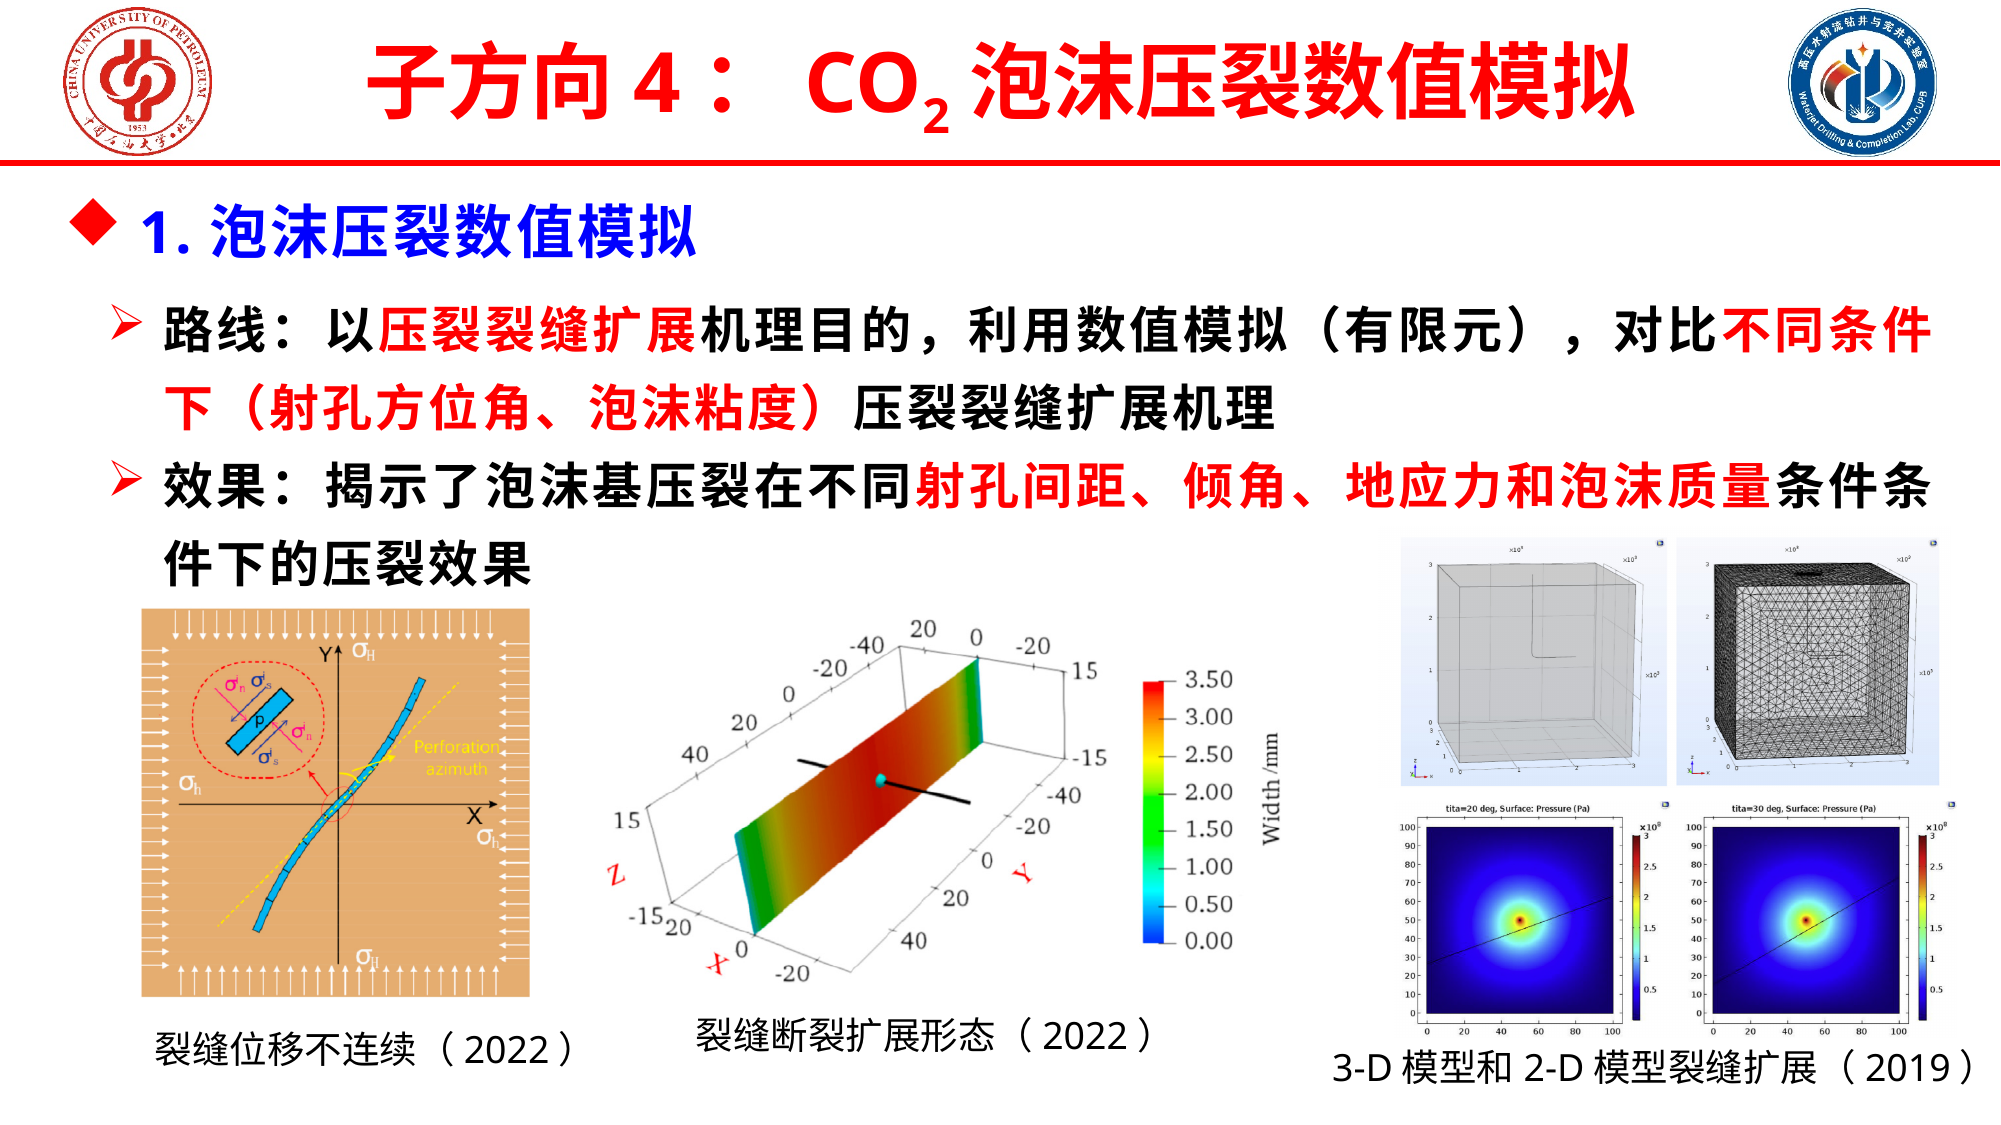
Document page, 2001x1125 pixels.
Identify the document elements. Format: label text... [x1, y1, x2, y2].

picture [135, 603, 539, 1001]
picture [577, 585, 1301, 1001]
text_box 1.泡沫压裂数值模拟 [49, 187, 1933, 273]
text_box 裂缝断裂扩展形态（2022） [678, 1004, 1193, 1065]
picture [1394, 801, 1957, 1038]
picture [63, 7, 212, 156]
picture [1788, 8, 1937, 157]
text_box 裂缝位移不连续（2022） [43, 1018, 690, 1079]
text_box 子方向4：CO2泡沫压裂数值模拟 [239, 27, 1761, 145]
picture [1378, 526, 1951, 789]
text_box 3-D模型和2-D模型裂缝扩展（2019） [1214, 1036, 2000, 1097]
text_box 路线：以压裂裂缝扩展机理目的，利用数值模拟（有限元），对比不同条件下（射孔方位角、泡沫粘度）压裂裂缝扩展机理 效果：揭示了泡沫基压裂在不同射孔间距、倾角、地应力和泡沫质量条件条件下的压裂效果 [92, 273, 1951, 601]
